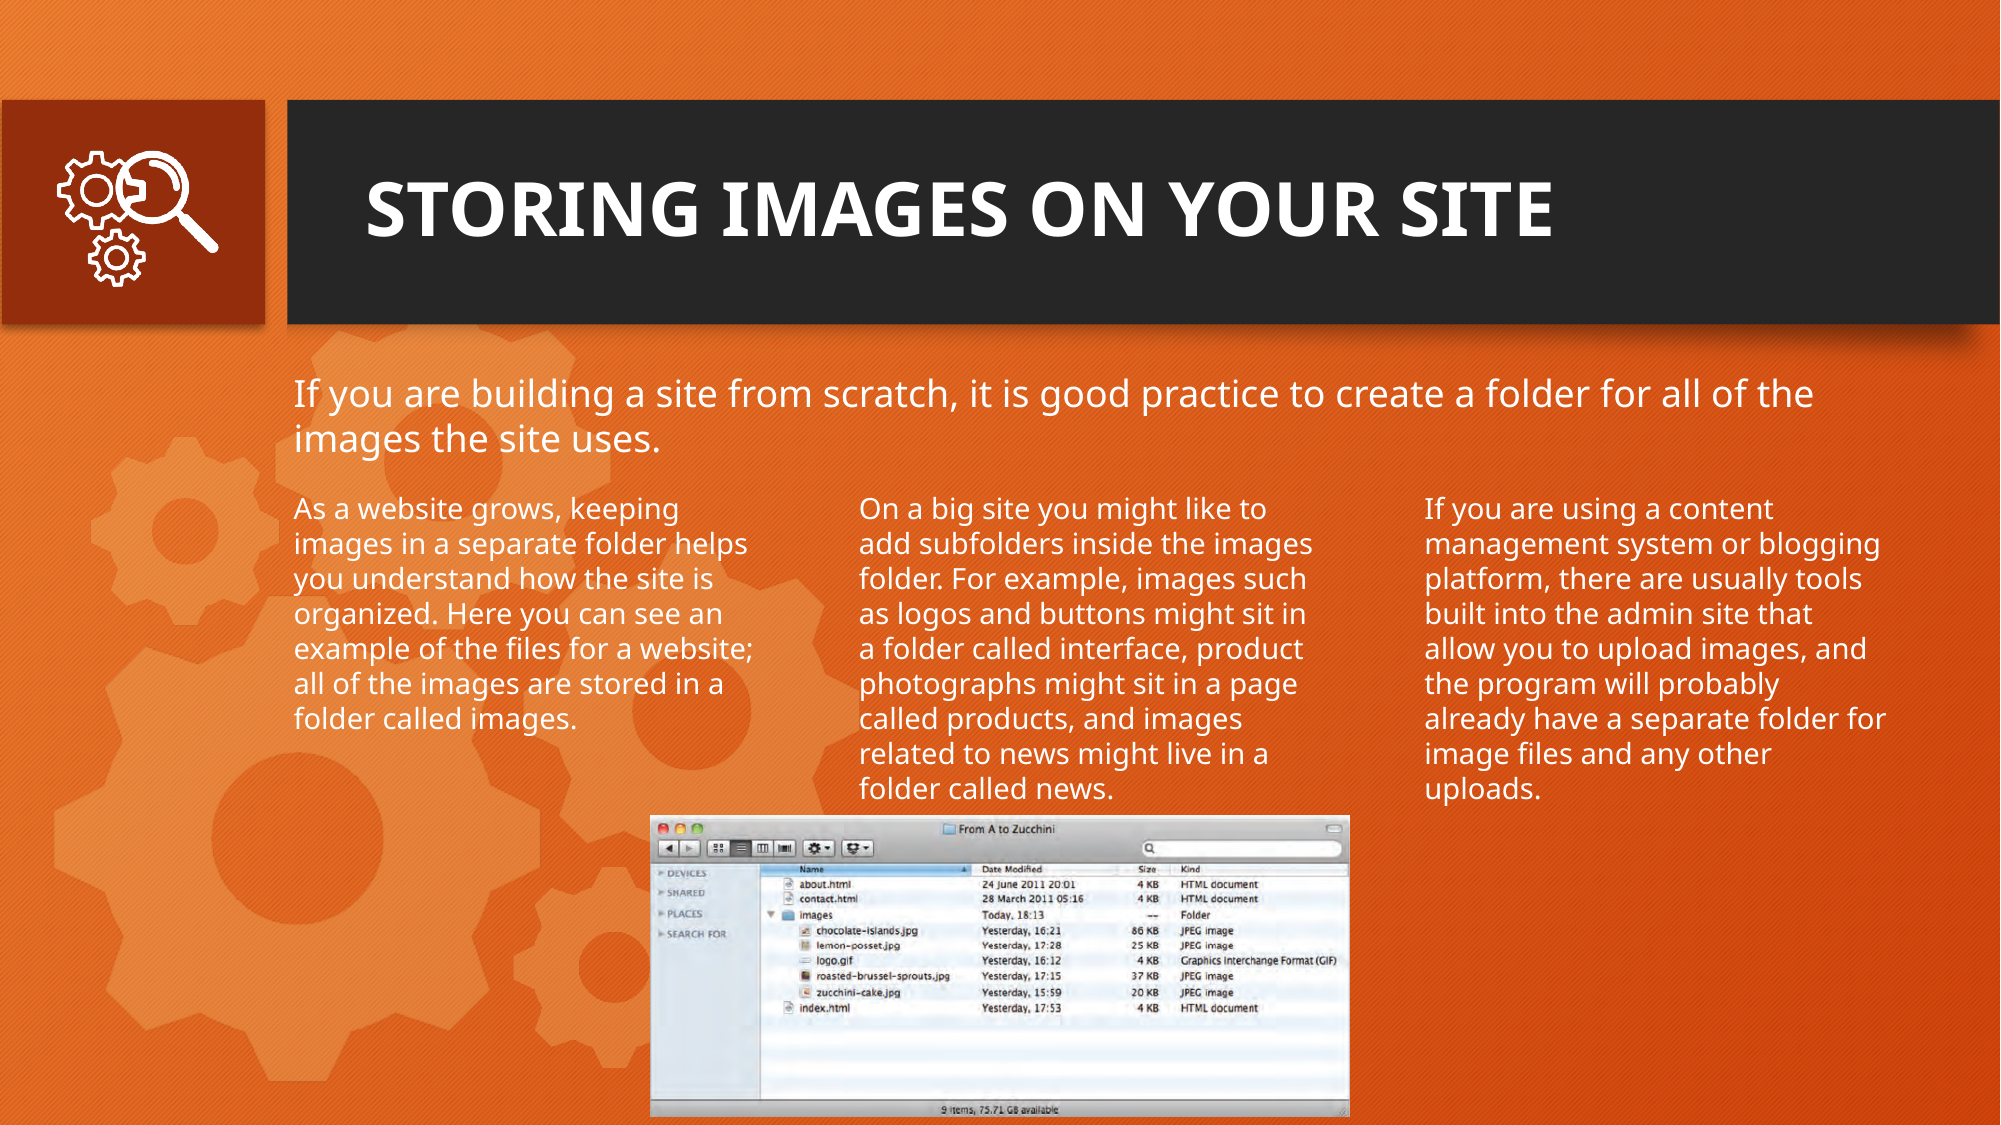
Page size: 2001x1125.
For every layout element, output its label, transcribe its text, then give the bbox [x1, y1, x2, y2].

picture [11, 100, 2000, 1117]
text_box If you are using a content management system or blogging platform, there are usually tools built into the admin site that allow you to upload images, and the program will probably already have a separate folder for image files and any other uploads. [1409, 482, 1903, 821]
text_box If you are building a site from scratch, it is good practice to create a folder for all of the images the site uses. [278, 362, 1903, 483]
title STORING IMAGES ON YOUR SITE [350, 123, 1731, 301]
text_box On a big site you might like to add subfolders inside the images folder. For example, images such as logos and buttons might sit in a folder called interface, product photographs might sit in a page called products, and images related to news might live in a folder called news. [844, 482, 1338, 815]
text_box As a website grows, keeping images in a separate folder helps you understand how the site is organized. Here you can see an example of the files for a website; all of the images are stored in a folder called images. [278, 482, 772, 774]
